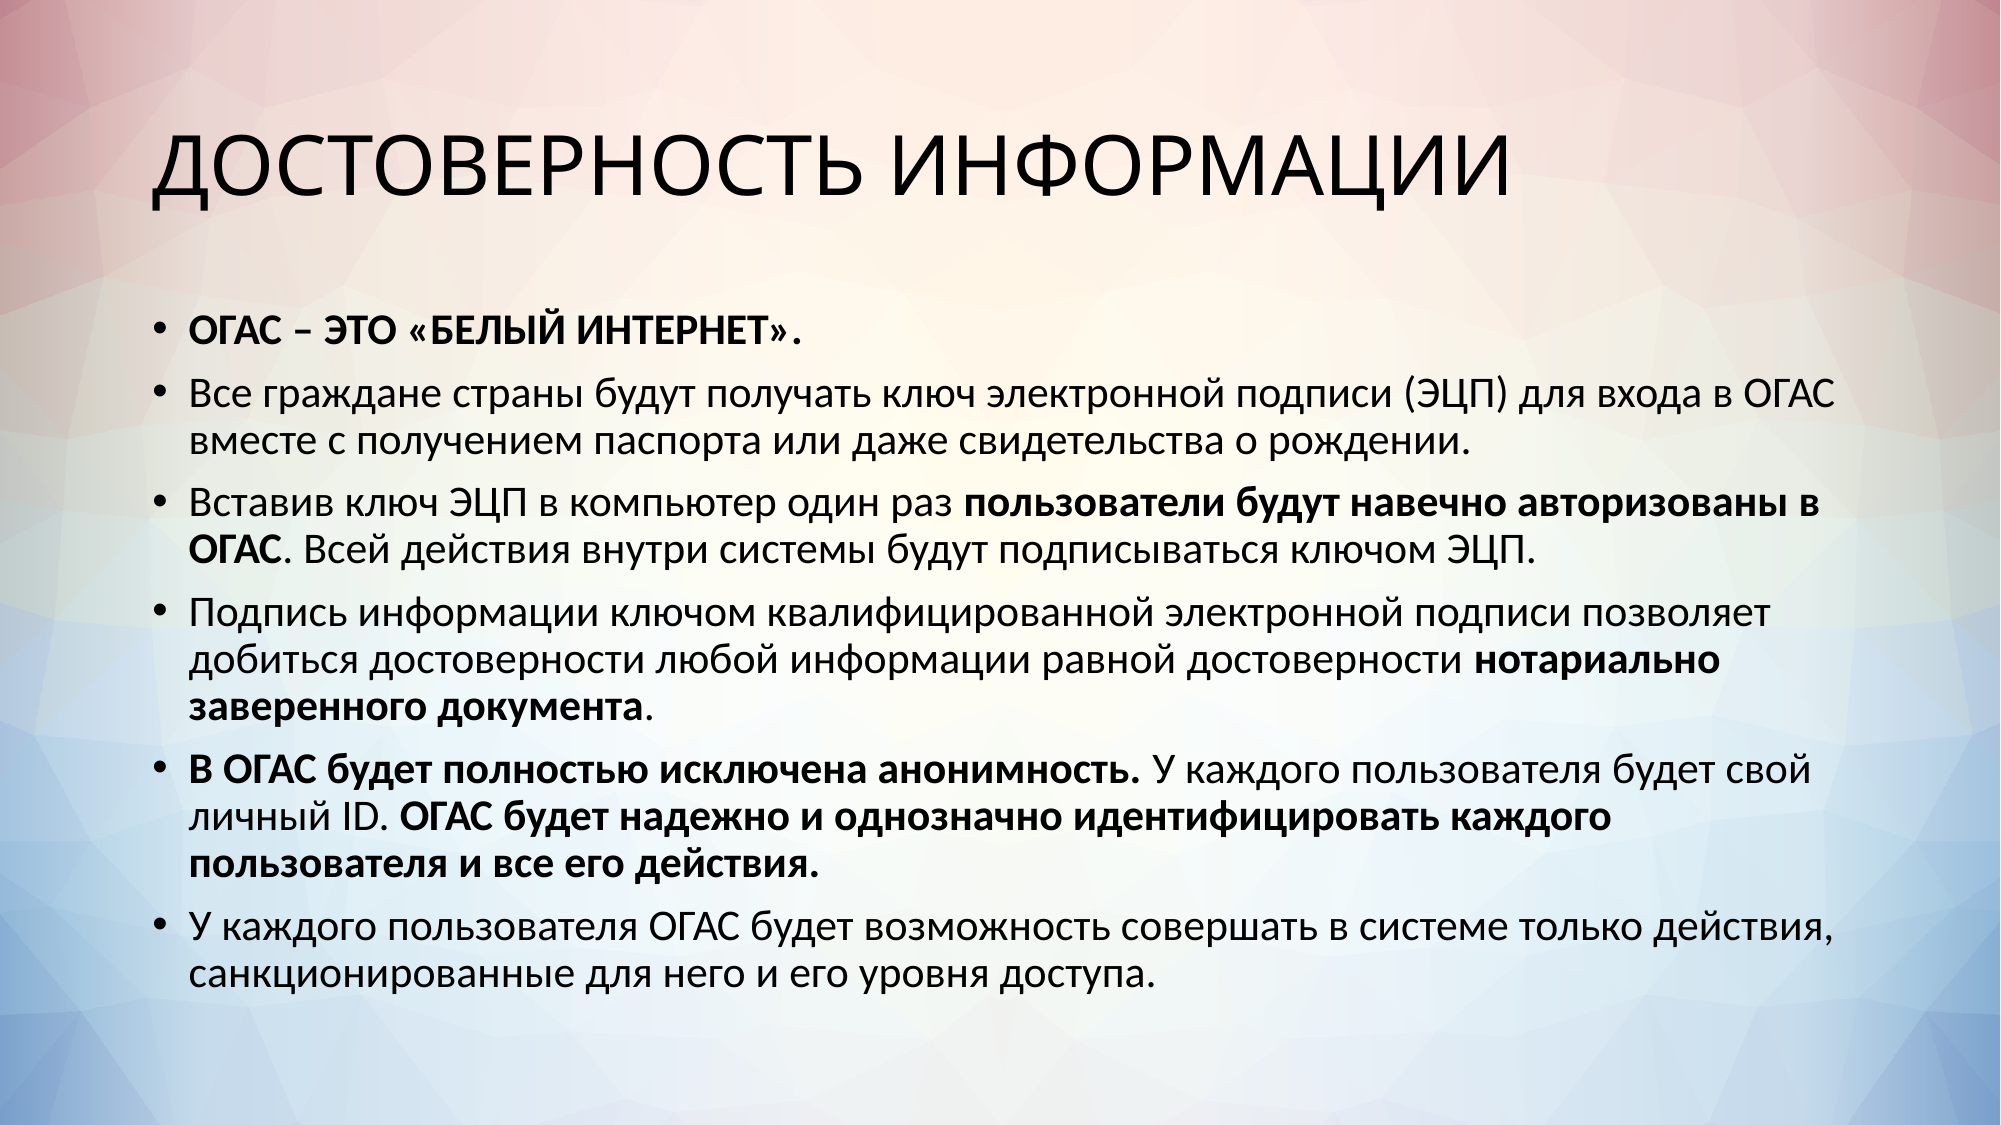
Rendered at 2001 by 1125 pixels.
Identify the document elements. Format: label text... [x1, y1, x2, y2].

list ОГАС – ЭТО «БЕЛЫЙ ИНТЕРНЕТ». Все граждане страны будут получать ключ электронной подписи (ЭЦП) для входа в ОГАС вместе с получением паспорта или даже свидетельства о рождении. Вставив ключ ЭЦП в компьютер один раз пользователи будут навечно авторизованы в ОГАС. Всей действия внутри системы будут подписываться ключом ЭЦП. Подпись информации ключом квалифицированной электронной подписи позволяет добиться достоверности любой информации равной достоверности нотариально заверенного документа. В ОГАС будет полностью исключена анонимность. У каждого пользователя будет свой личный ID. ОГАС будет надежно и однозначно идентифицировать каждого пользователя и все его действия. У каждого пользователя ОГАС будет возможность совершать в системе только действия, санкционированные для него и его уровня доступа. [137, 299, 1863, 1014]
title ДОСТОВЕРНОСТЬ ИНФОРМАЦИИ [137, 59, 1863, 278]
picture [0, 0, 2001, 1125]
